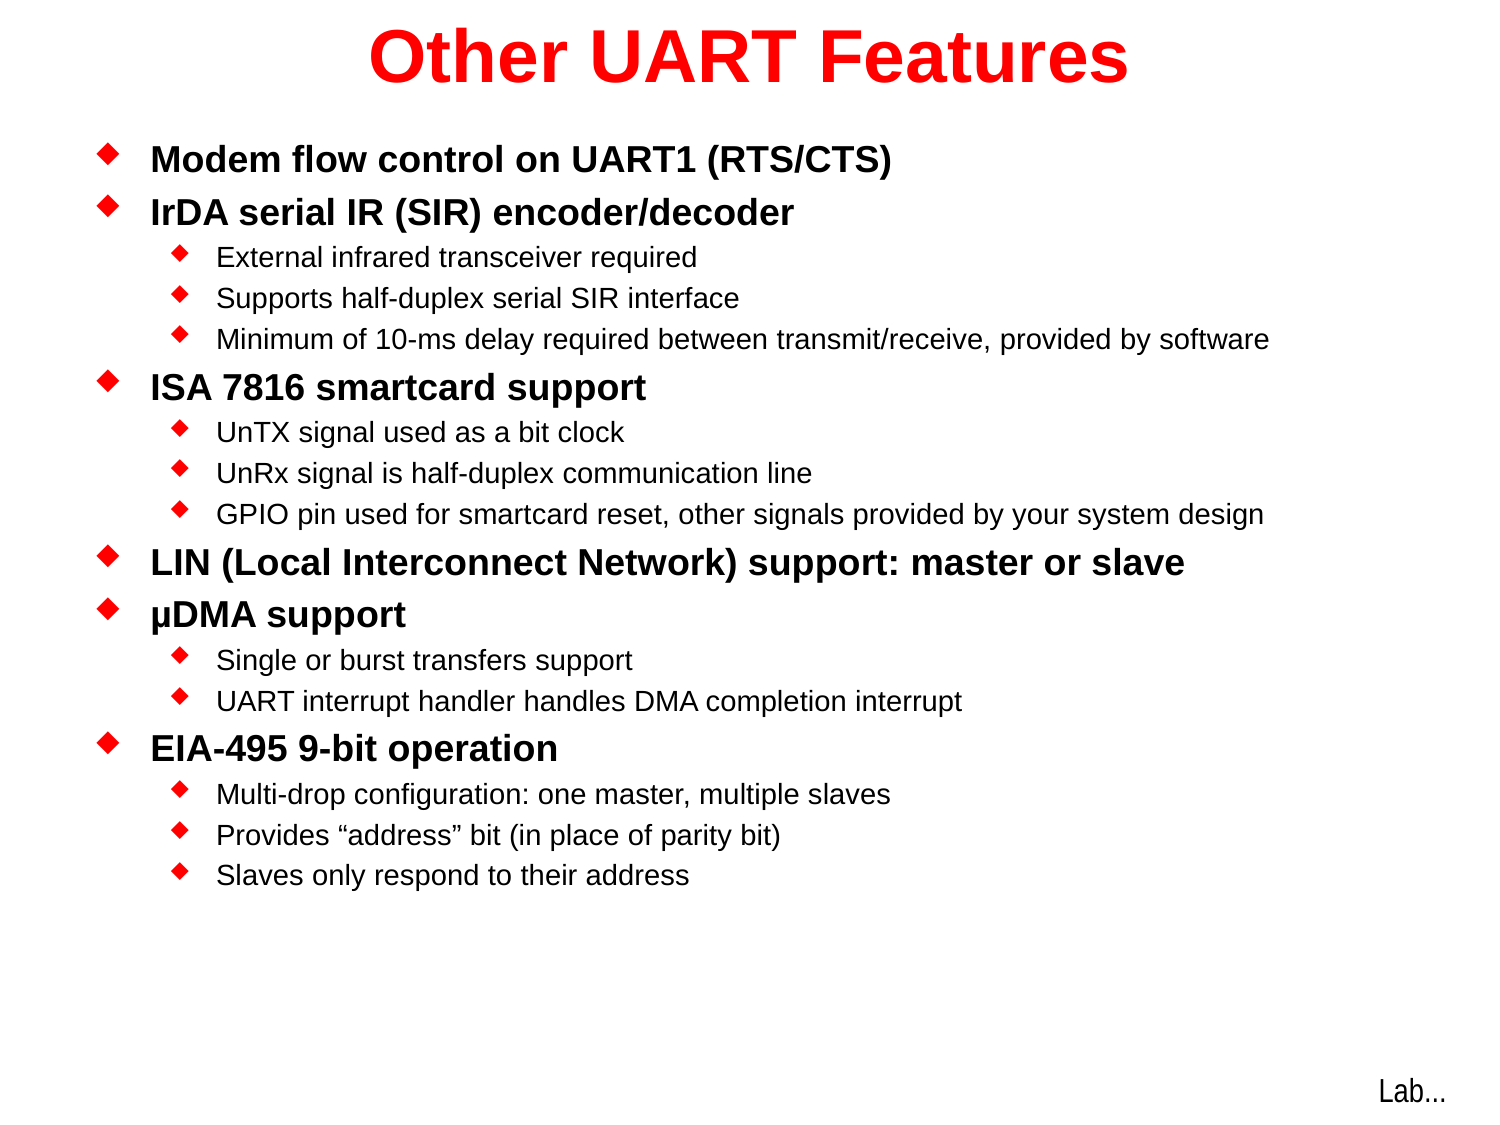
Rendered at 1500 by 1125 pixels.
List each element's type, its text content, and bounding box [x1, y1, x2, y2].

title Other UART Features [0, 0, 1500, 122]
text_box Lab... [1378, 1076, 1447, 1109]
list Modem flow control on UART1 (RTS/CTS) IrDA serial IR (SIR) encoder/decoder External infrared transceiver required Supports half-duplex serial SIR interface Minimum of 10-ms delay required between transmit/receive, provided by software ISA 7816 smartcard support UnTX signal used as a bit clock UnRx signal is half-duplex communication line GPIO pin used for smartcard reset, other signals provided by your system design LIN (Local Interconnect Network) support: master or slave µDMA support Single or burst transfers support UART interrupt handler handles DMA completion interrupt EIA-495 9-bit operation Multi-drop configuration: one master, multiple slaves Provides “address” bit (in place of parity bit) Slaves only respond to their address [79, 127, 1430, 1041]
